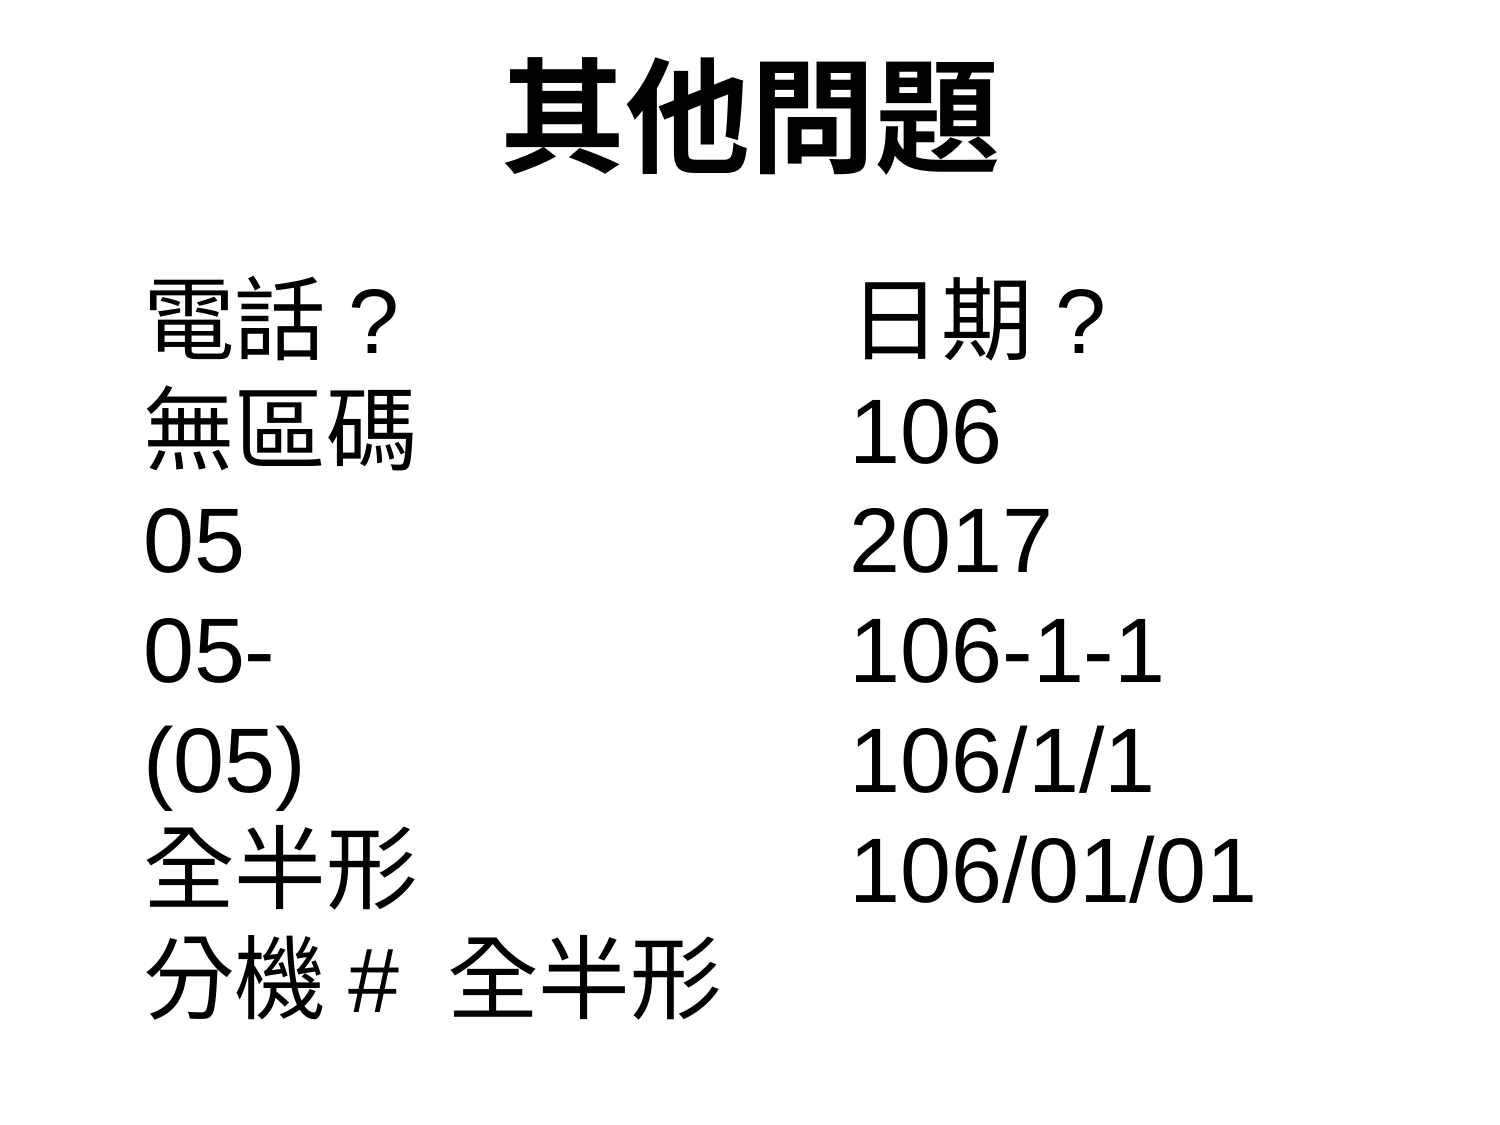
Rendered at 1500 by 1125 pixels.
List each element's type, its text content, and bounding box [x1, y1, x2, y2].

text_box 日期? 106 2017 106-1-1 106/1/1 106/01/01 [835, 273, 1273, 929]
text_box 其他問題 [112, 30, 1388, 273]
text_box 電話? 無區碼 05 05- (05) 全半形 分機# 全半形 [128, 254, 738, 1039]
